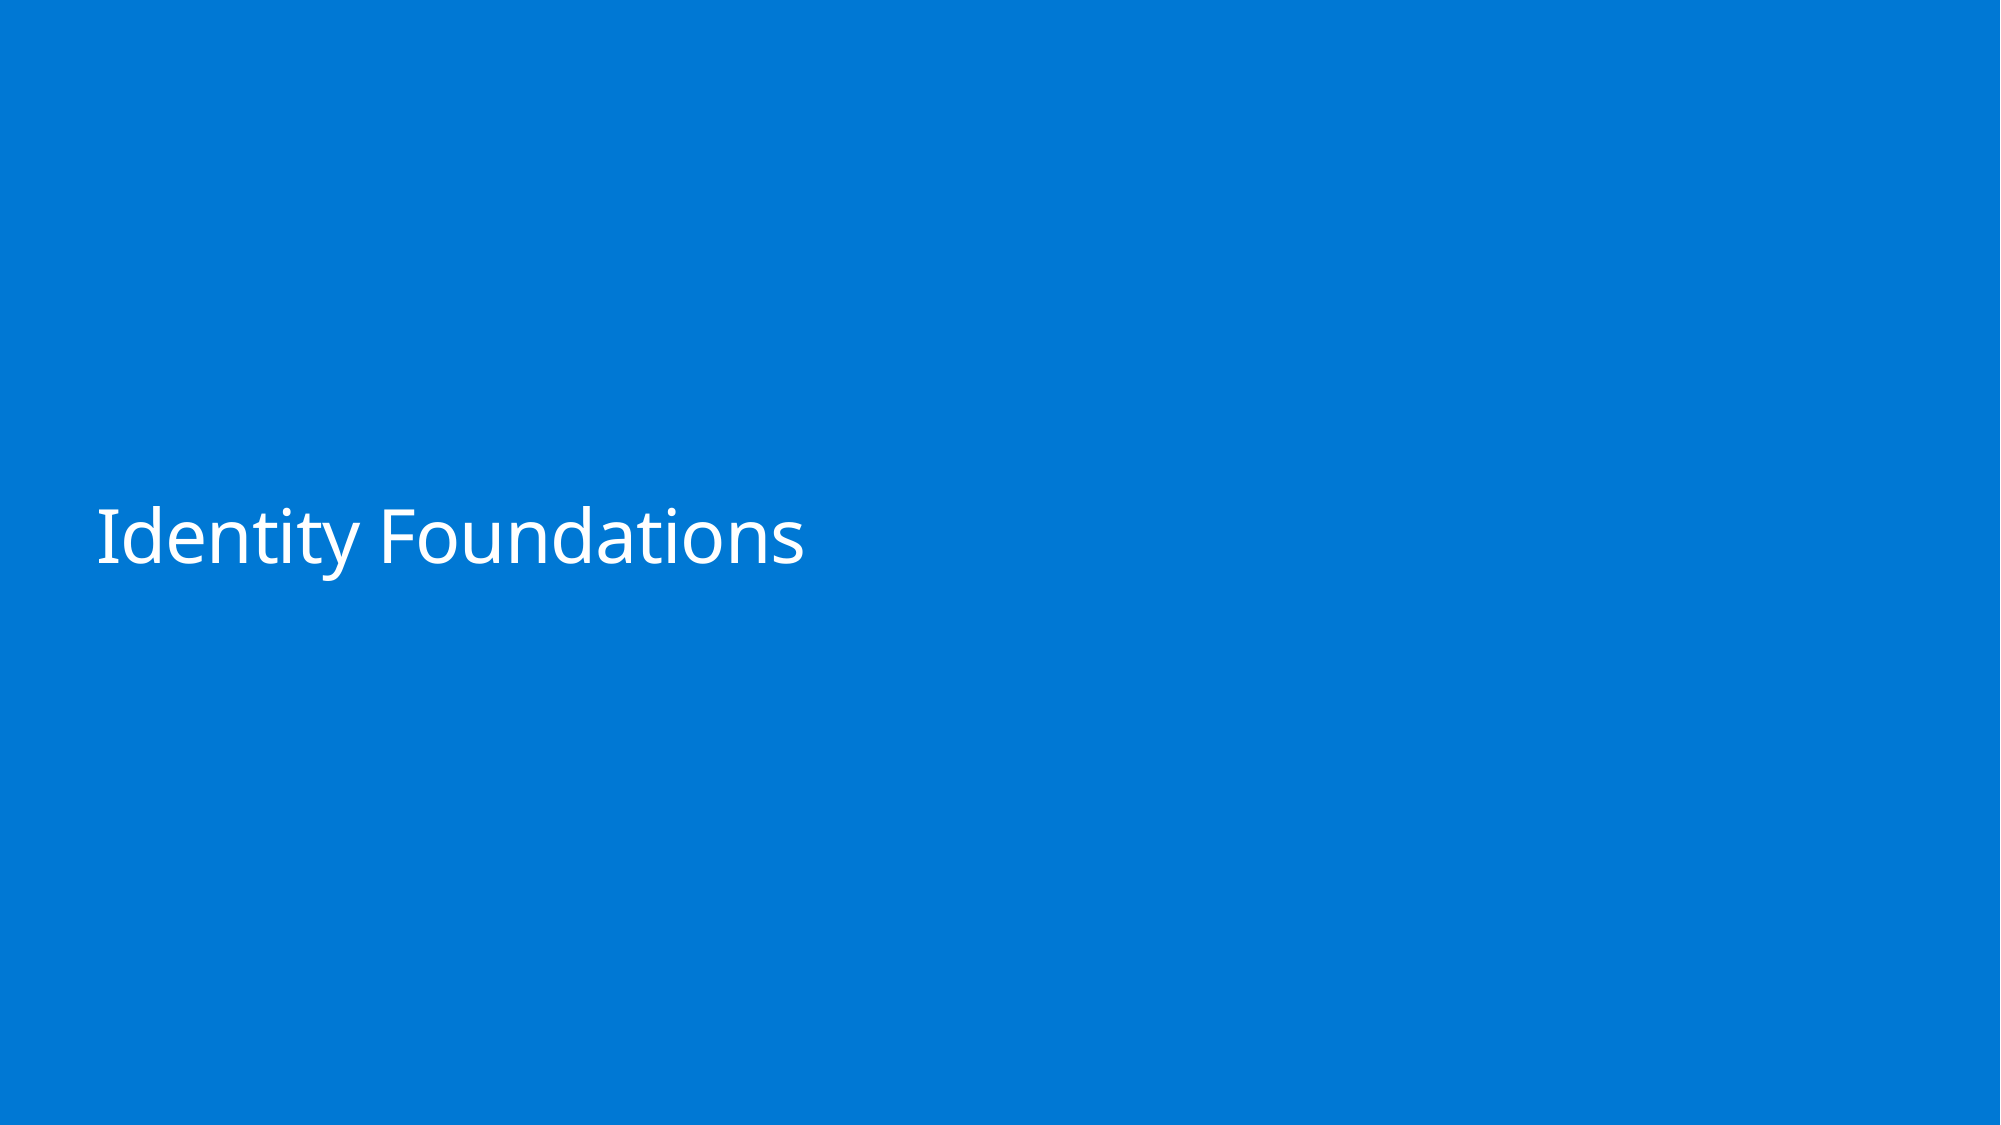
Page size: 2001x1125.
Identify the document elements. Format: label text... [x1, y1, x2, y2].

title Identity Foundations [96, 498, 1596, 580]
